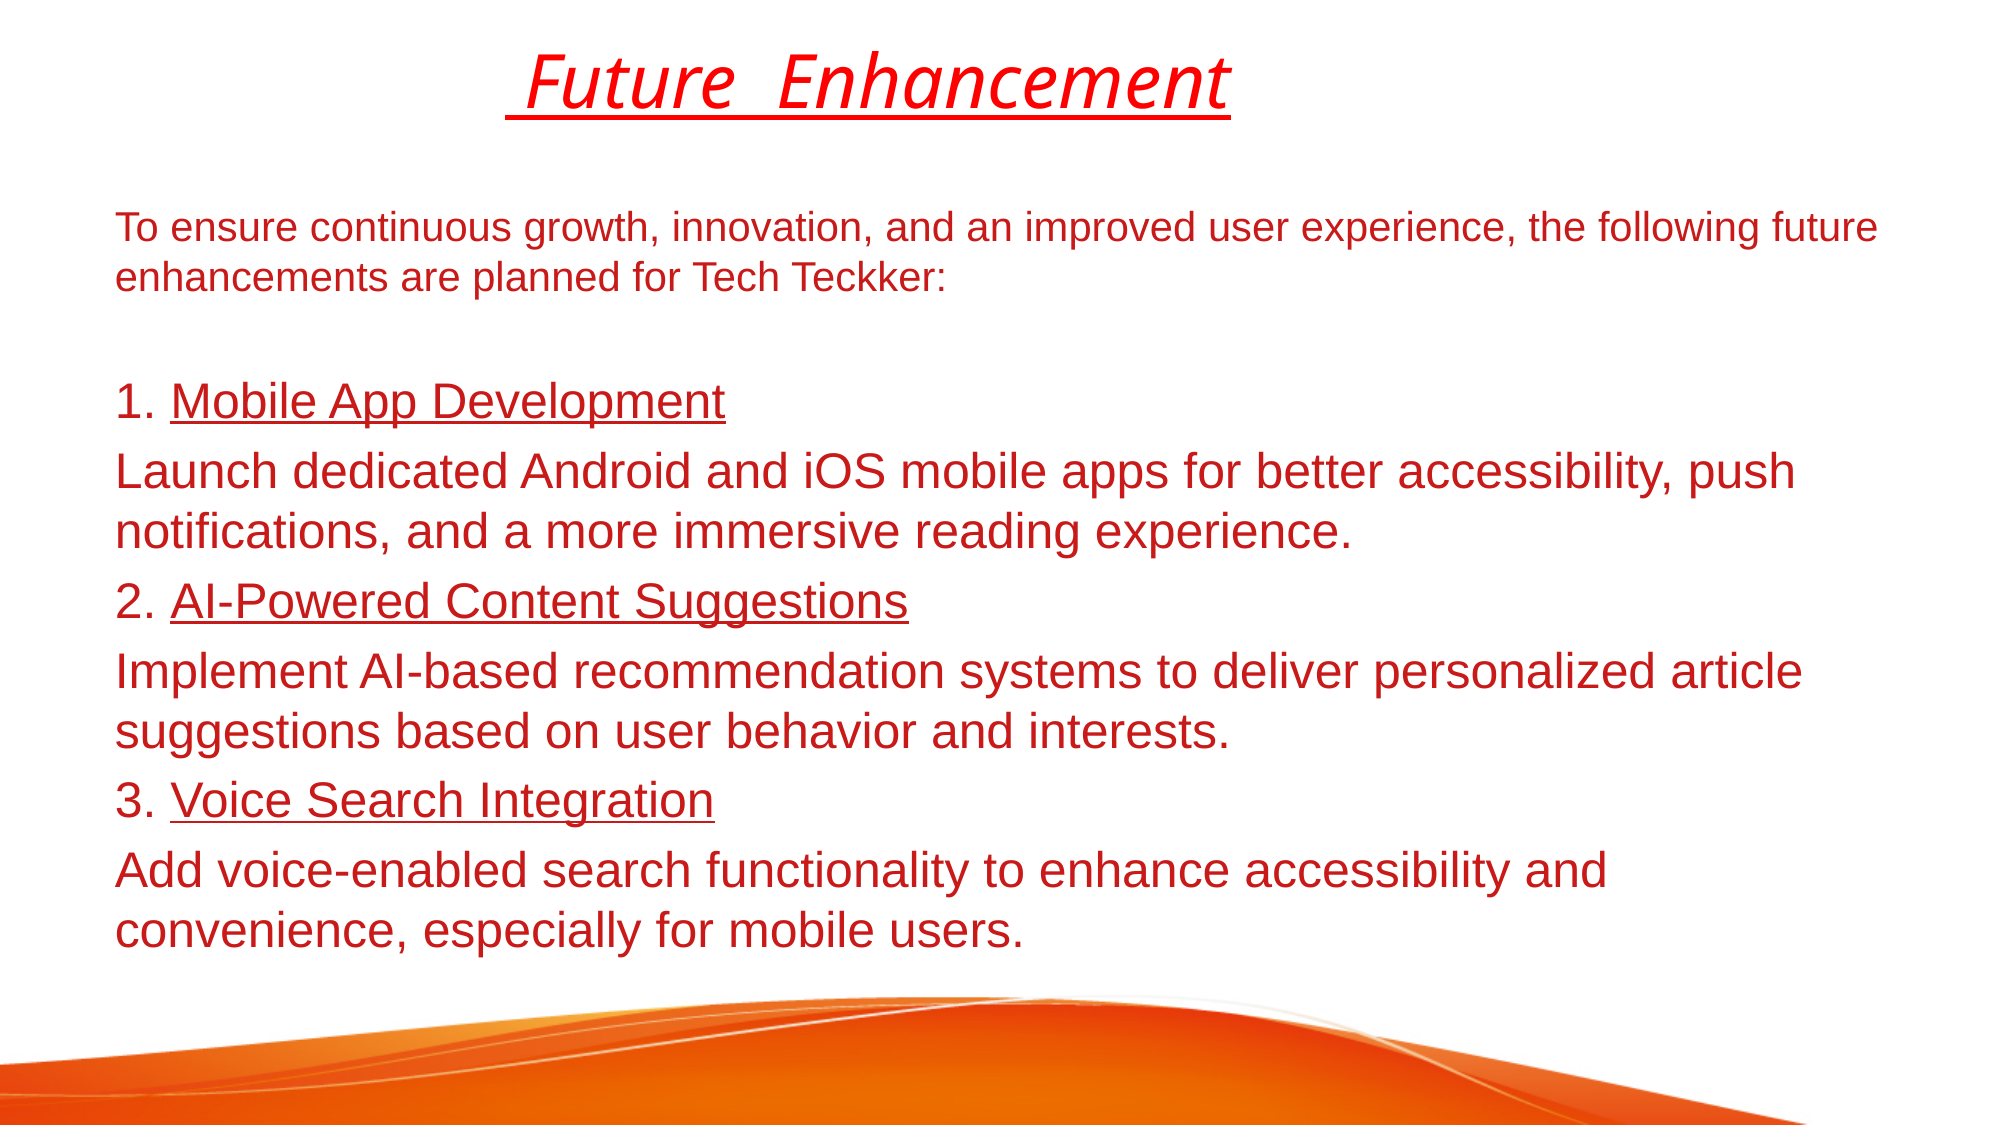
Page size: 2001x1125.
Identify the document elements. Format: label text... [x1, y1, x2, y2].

list To ensure continuous growth, innovation, and an improved user experience, the following future enhancements are planned for Tech Teckker: 1. Mobile App Development Launch dedicated Android and iOS mobile apps for better accessibility, push notifications, and a more immersive reading experience. 2. AI-Powered Content Suggestions Implement AI-based recommendation systems to deliver personalized article suggestions based on user behavior and interests. 3. Voice Search Integration Add voice-enabled search functionality to enhance accessibility and convenience, especially for mobile users. [99, 192, 1901, 1006]
title Future Enhancement [99, 30, 1901, 127]
picture [0, 0, 2000, 1125]
